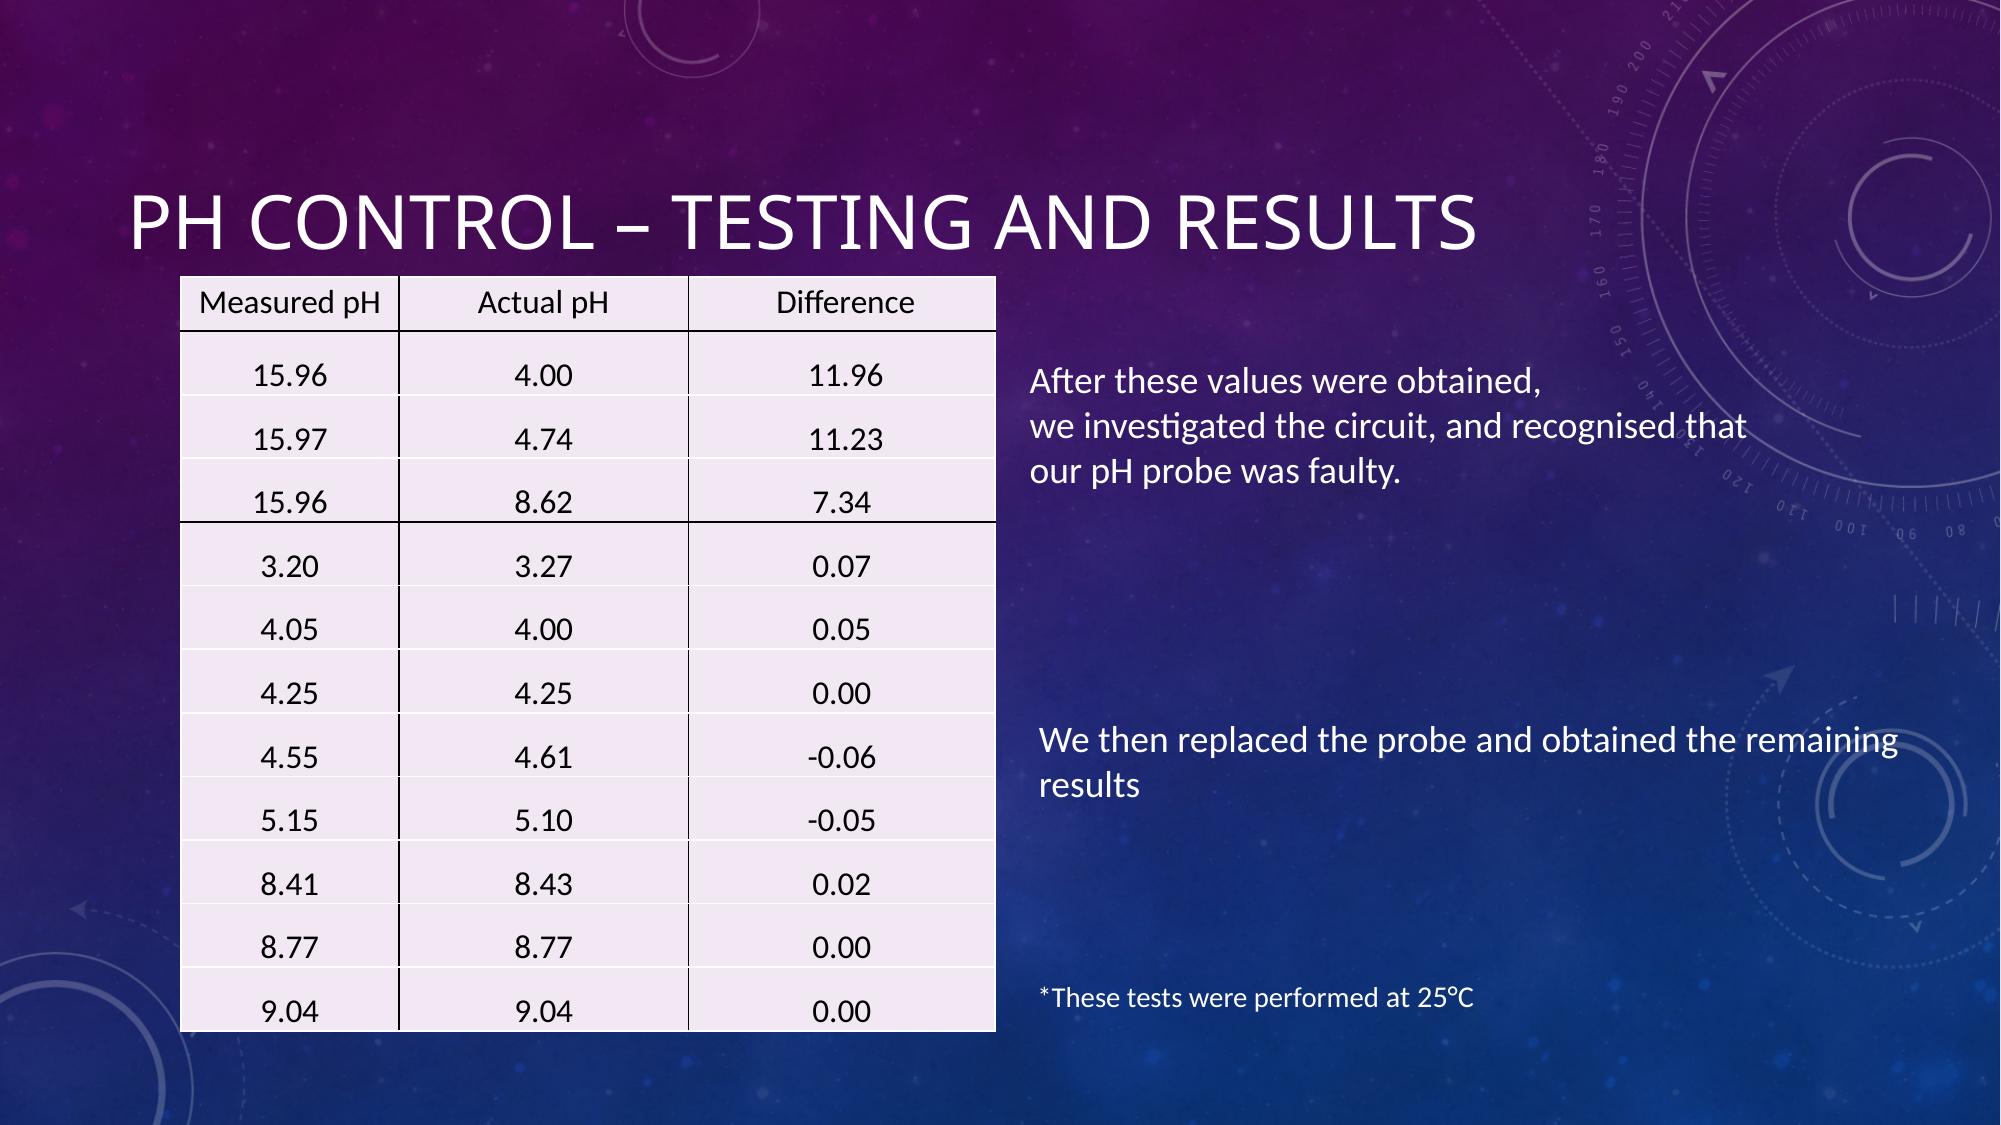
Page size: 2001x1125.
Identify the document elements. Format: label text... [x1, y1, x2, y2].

table_cell 15.96 [182, 332, 398, 394]
table_cell 9.04 [182, 968, 398, 1030]
table_cell 0.02 [689, 841, 994, 903]
table_cell 15.96 [182, 459, 398, 521]
table_cell 4.00 [400, 332, 688, 394]
table_cell 5.15 [182, 777, 398, 839]
table_cell 0.00 [689, 650, 994, 712]
table_cell 4.74 [400, 396, 688, 457]
table_cell 5.10 [400, 777, 688, 839]
table_header Actual pH [400, 278, 688, 330]
text_box We then replaced the probe and obtained the remaining results [1024, 708, 1915, 813]
list *These tests were performed at 25°C [1022, 969, 1625, 1022]
table_cell 15.97 [182, 396, 398, 457]
table_cell 0.07 [689, 523, 994, 585]
table_cell 4.00 [400, 586, 688, 648]
table_cell -0.05 [689, 777, 994, 839]
table_cell 11.23 [689, 396, 994, 457]
table_cell 7.34 [689, 459, 994, 521]
table_cell 9.04 [400, 968, 688, 1030]
picture [0, 0, 2001, 1125]
table_header Measured pH [182, 278, 398, 330]
table_cell 8.77 [182, 904, 398, 966]
table_cell 3.20 [182, 523, 398, 585]
text_box After these values were obtained, we investigated the circuit, and recognised that our pH probe was faulty. [1006, 348, 1852, 499]
table_cell 3.27 [400, 523, 688, 585]
table_cell 11.96 [689, 332, 994, 394]
table_cell 4.61 [400, 714, 688, 776]
table_cell -0.06 [689, 714, 994, 776]
table_cell 4.05 [182, 586, 398, 648]
table_cell 8.41 [182, 841, 398, 903]
table_cell 0.00 [689, 968, 994, 1030]
table_cell 8.62 [400, 459, 688, 521]
title pH Control – Testing and results [112, 99, 1775, 339]
table_cell 4.25 [182, 650, 398, 712]
table_cell 8.43 [400, 841, 688, 903]
table_cell 0.05 [689, 586, 994, 648]
table_header Difference [689, 278, 994, 330]
table_cell 0.00 [689, 904, 994, 966]
table_cell 8.77 [400, 904, 688, 966]
table_cell 4.55 [182, 714, 398, 776]
table_cell 4.25 [400, 650, 688, 712]
